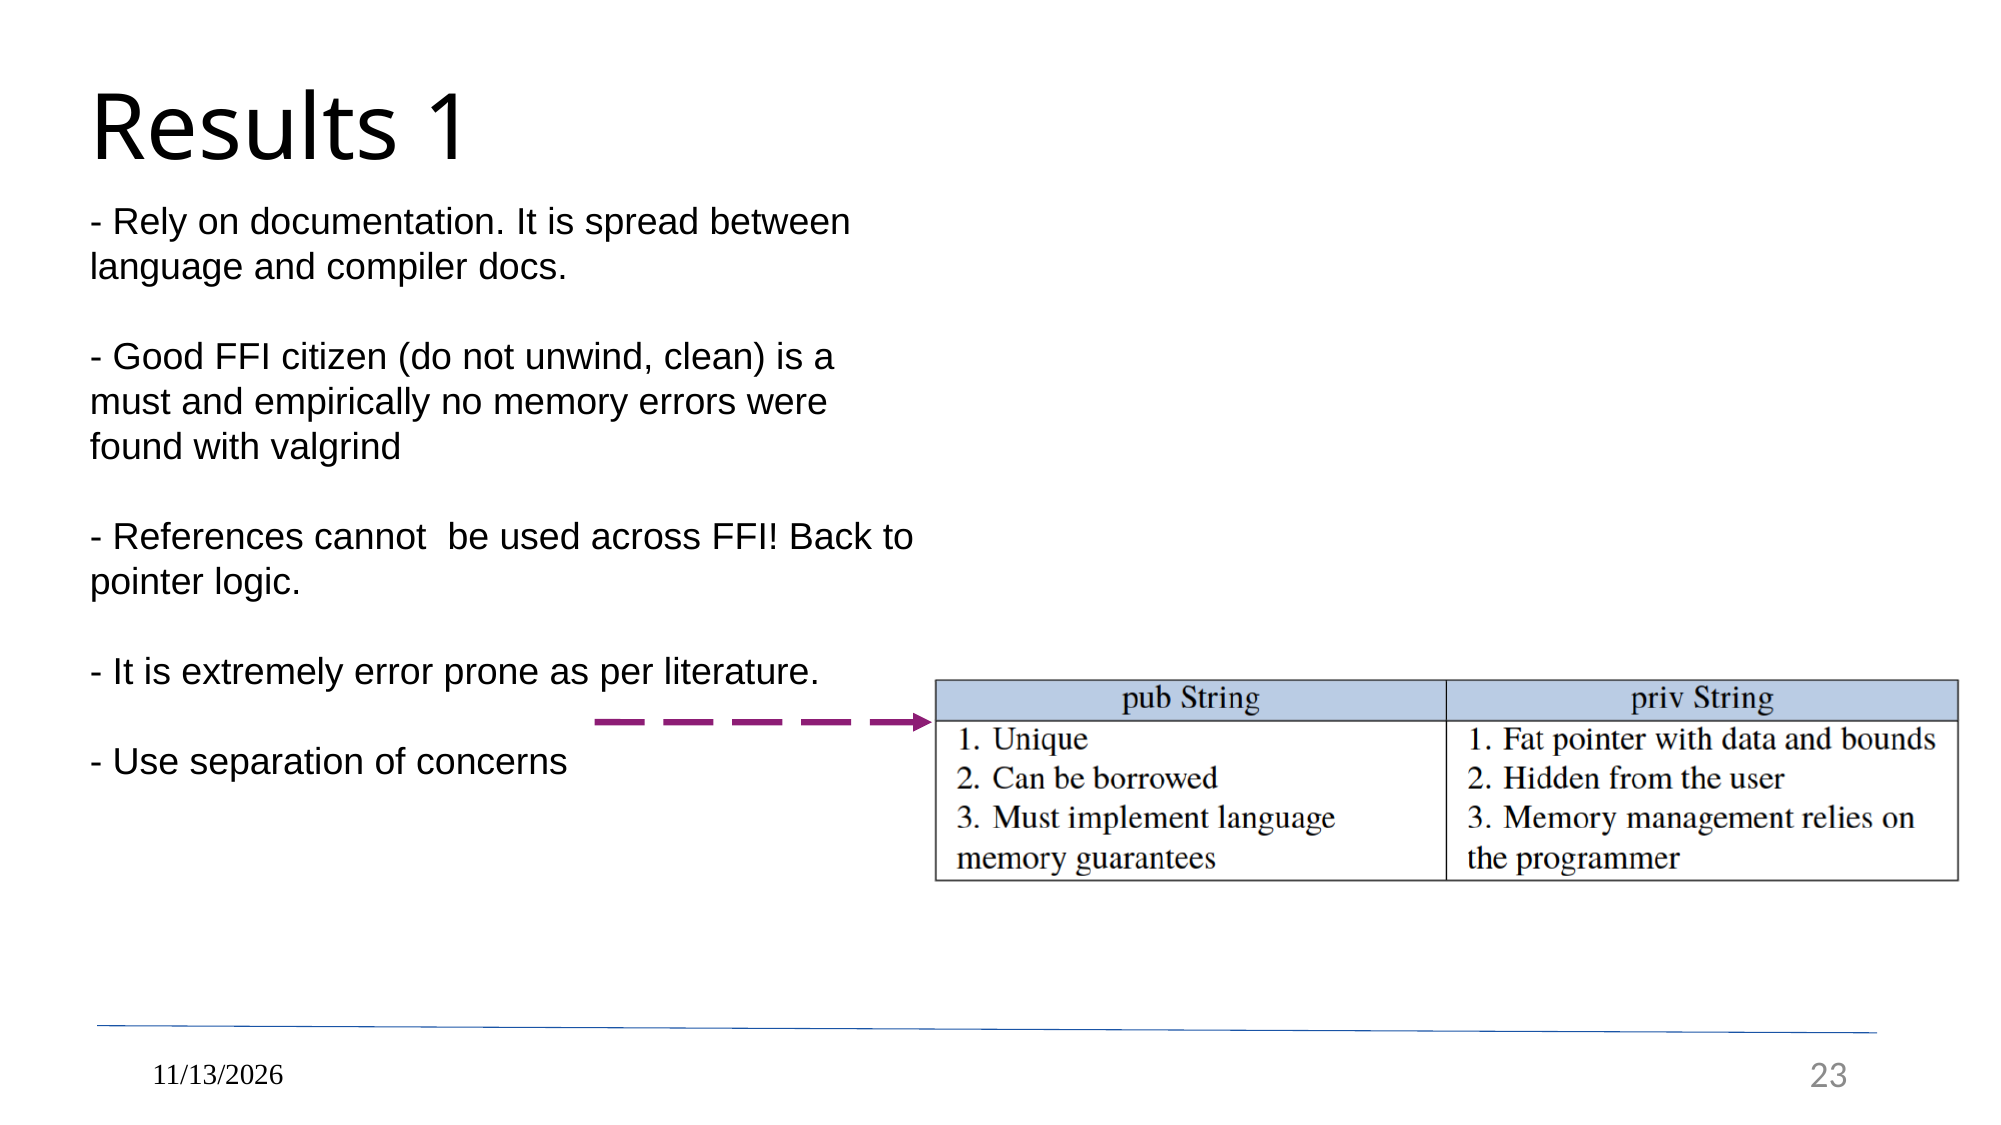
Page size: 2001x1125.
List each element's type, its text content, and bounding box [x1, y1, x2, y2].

title Results 1 [75, 75, 1500, 188]
text_box - Rely on documentation. It is spread between language and compiler docs. - Good FFI citizen (do not unwind, clean) is a must and empirically no memory errors were found with valgrind - References cannot be used across FFI! Back to pointer logic. - It is extremely error prone as per literature. - Use separation of concerns [75, 189, 938, 975]
slide_number 23 [1412, 1042, 1863, 1103]
picture [878, 659, 1988, 901]
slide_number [137, 1042, 588, 1103]
